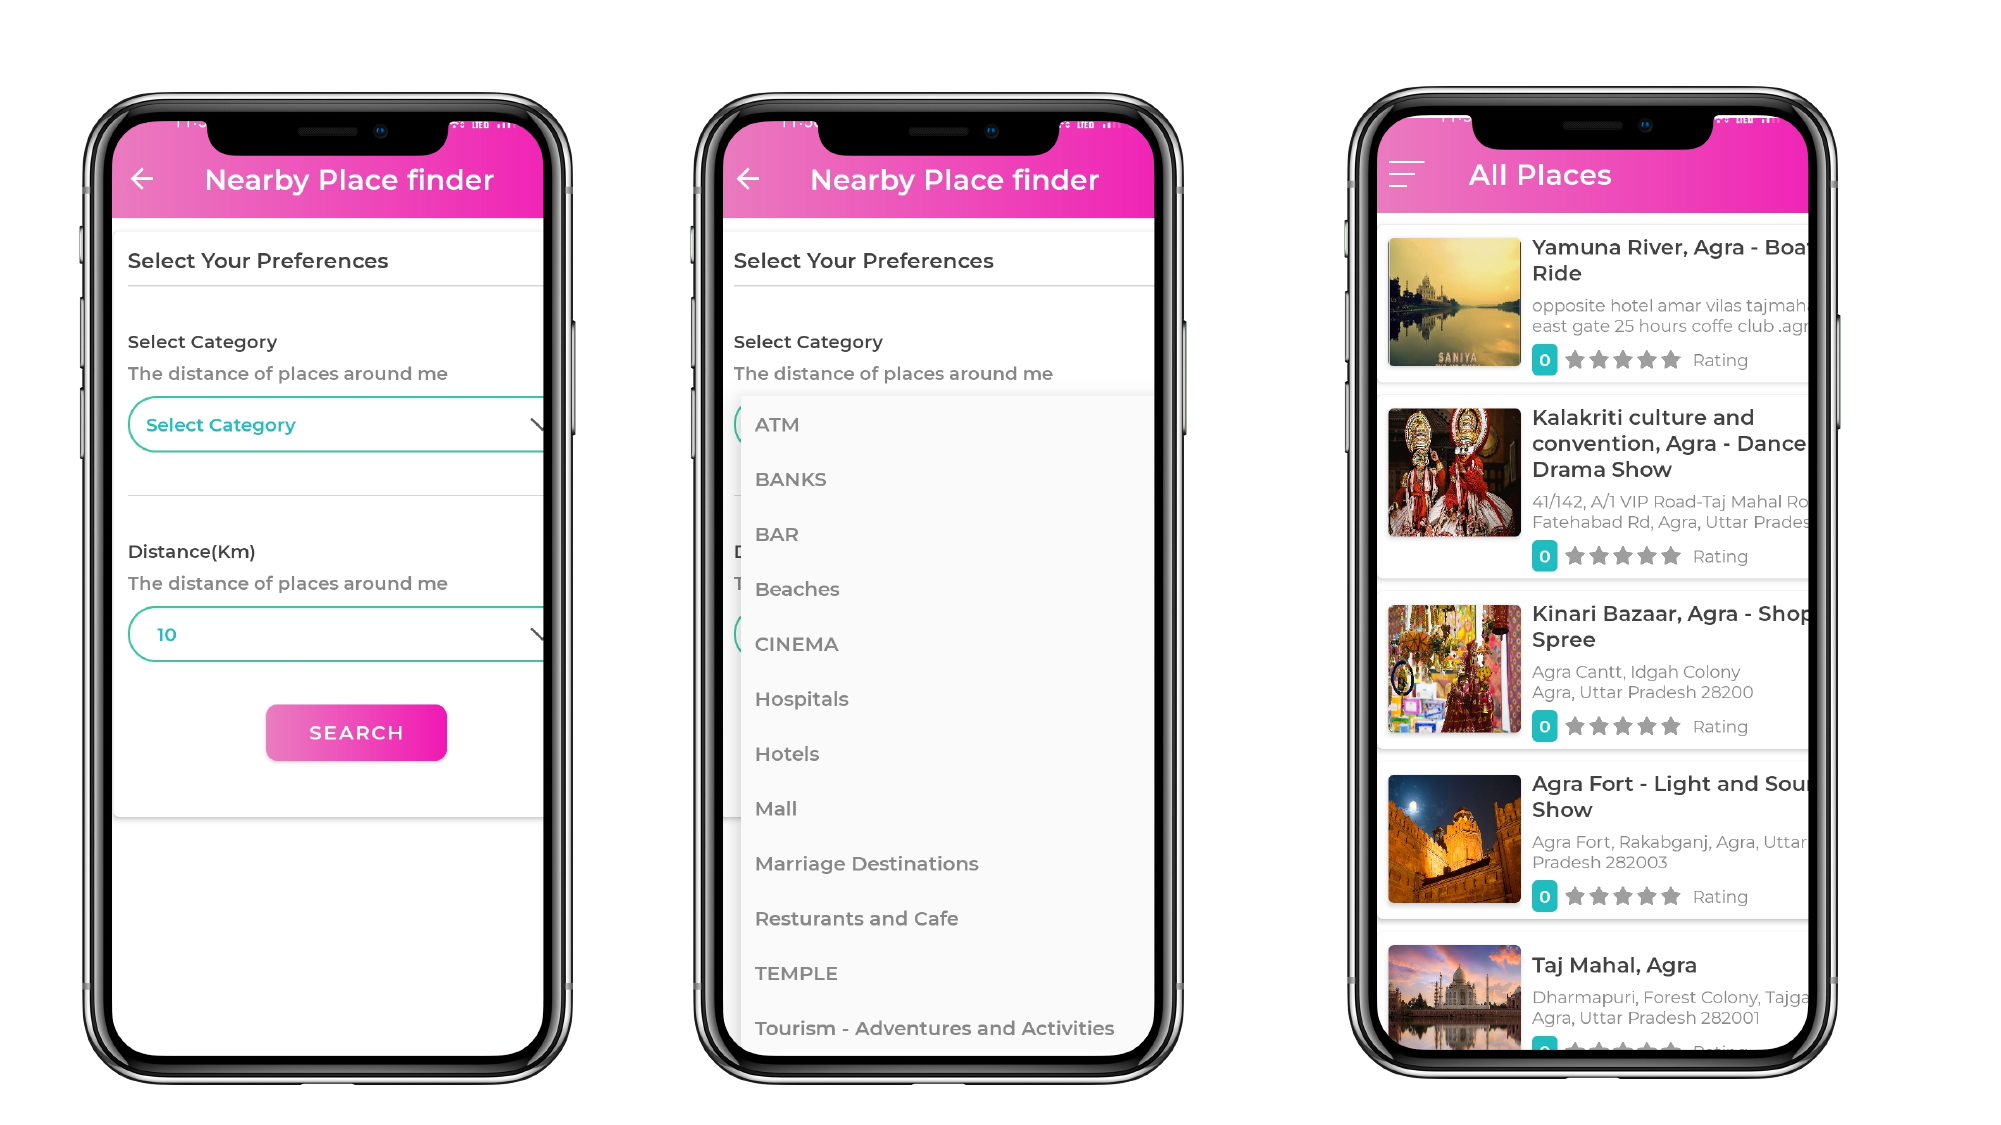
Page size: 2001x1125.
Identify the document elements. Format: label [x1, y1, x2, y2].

picture [1343, 83, 1842, 1089]
picture [78, 89, 577, 1095]
picture [688, 89, 1188, 1095]
